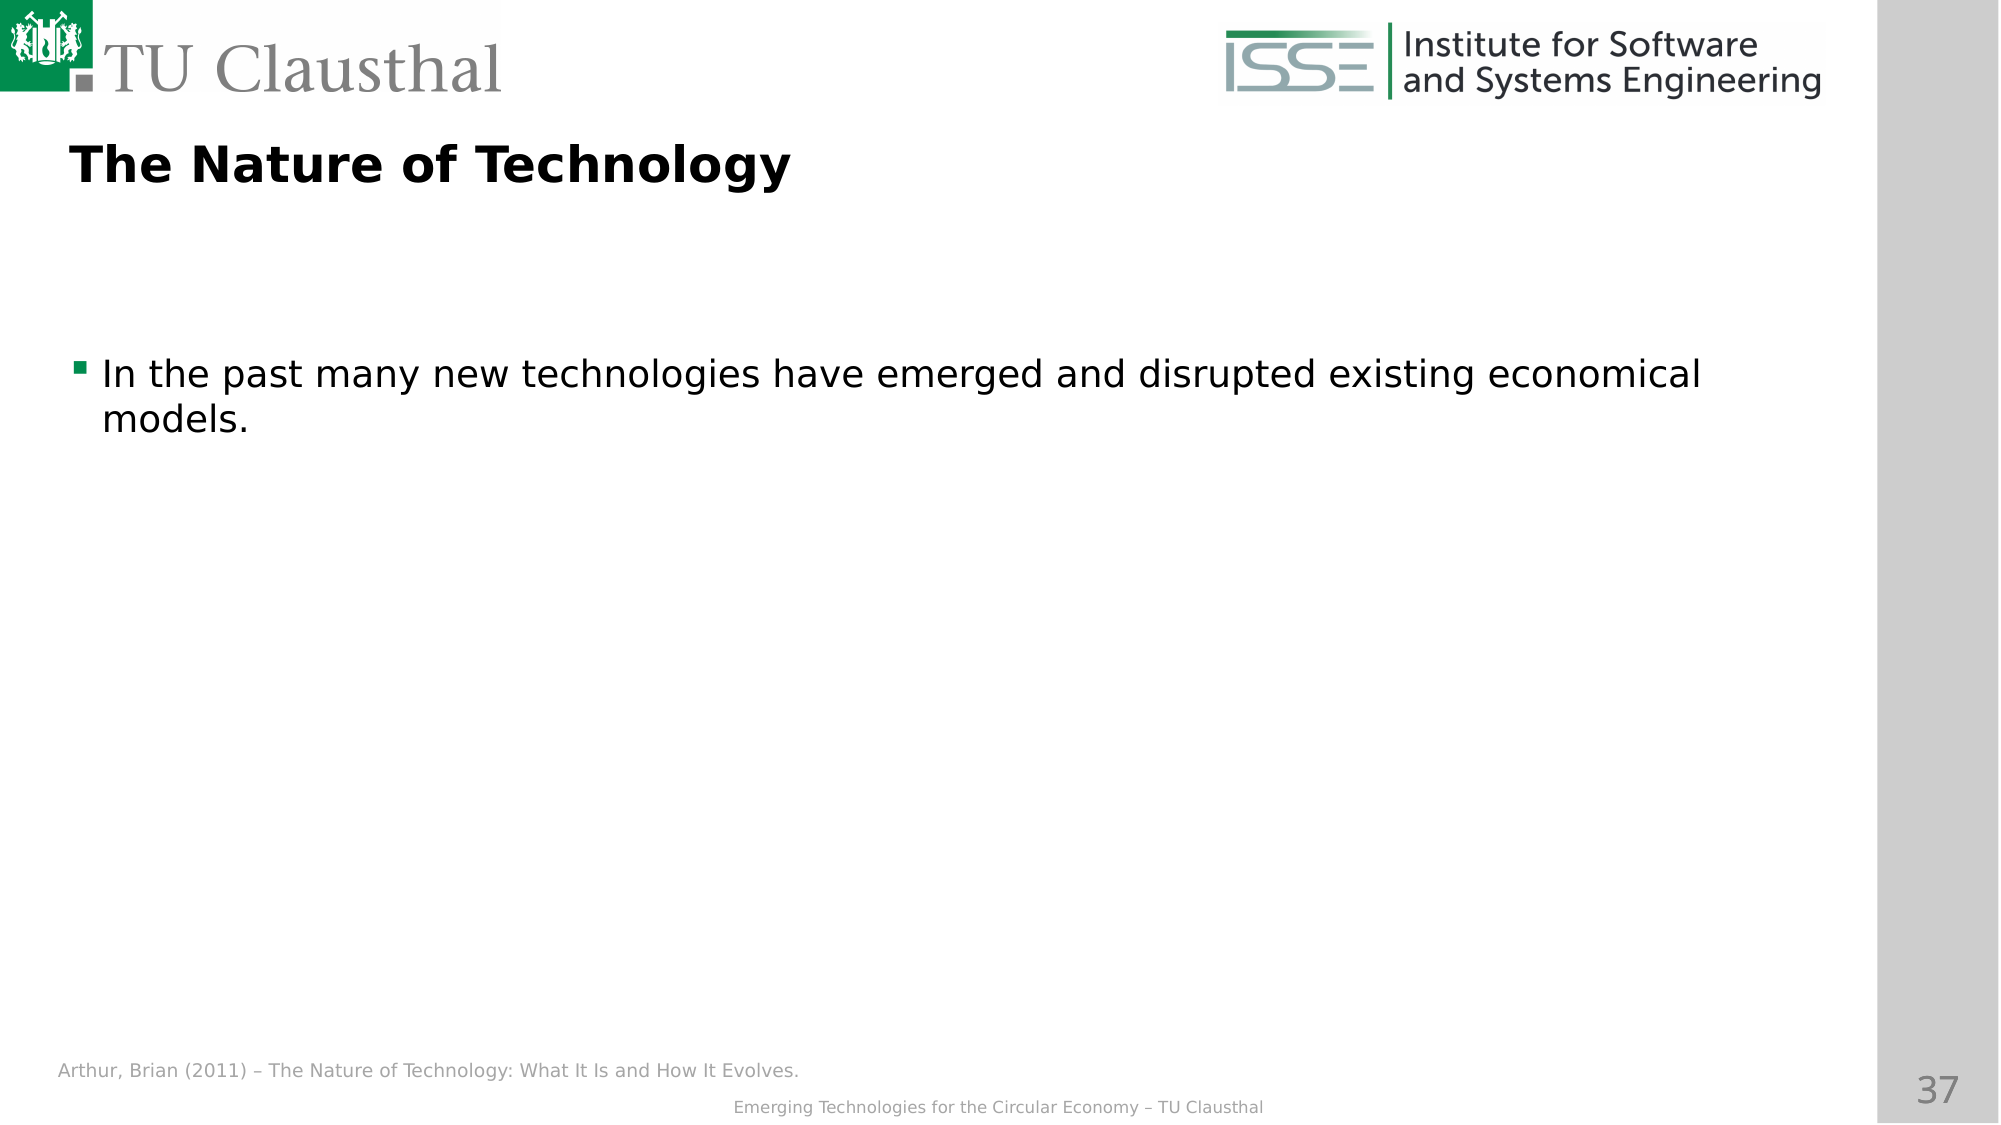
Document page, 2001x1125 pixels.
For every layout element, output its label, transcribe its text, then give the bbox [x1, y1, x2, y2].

picture [1218, 22, 1826, 106]
picture [0, 0, 501, 92]
text_box The Nature of Technology [55, 125, 1818, 207]
text_box Arthur, Brian (2011) – The Nature of Technology: What It Is and How It Evolves. [43, 1051, 1105, 1089]
text_box In the past many new technologies have emerged and disrupted existing economical models. [55, 343, 1818, 830]
